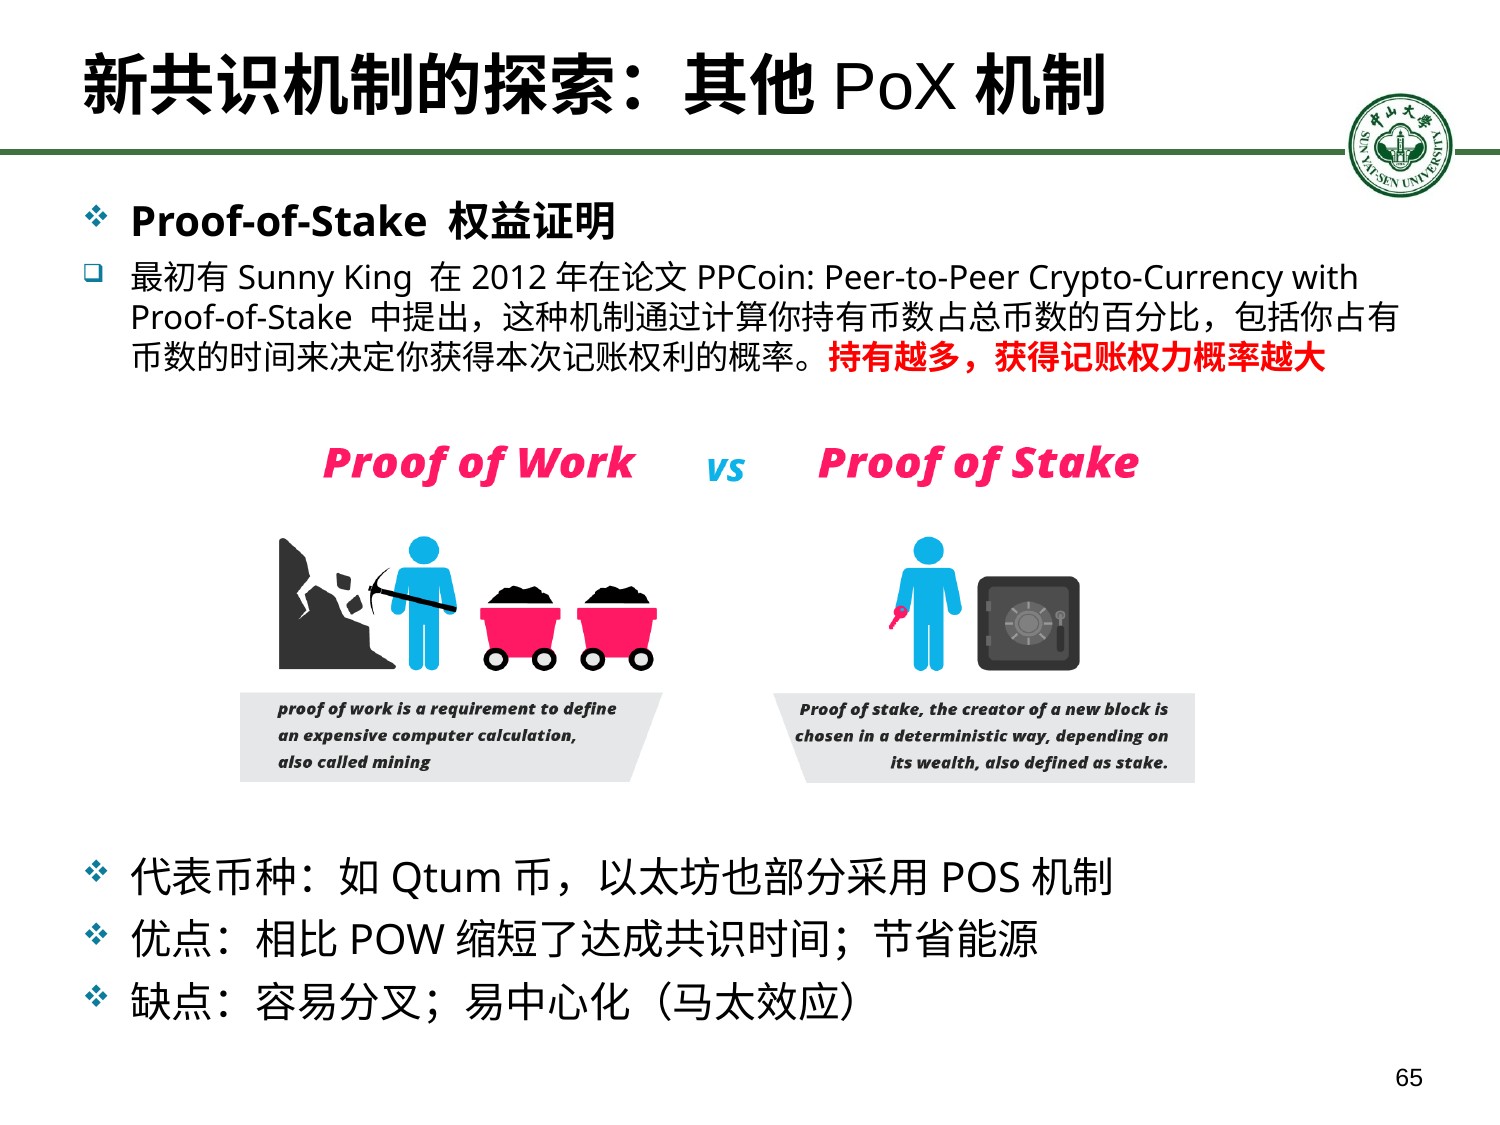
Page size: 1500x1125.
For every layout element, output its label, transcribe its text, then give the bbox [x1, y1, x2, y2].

picture [1345, 90, 1455, 200]
title 新共识机制的探索：其他PoX机制 [67, 42, 1426, 130]
list Proof-of-Stake 权益证明 最初有Sunny King 在2012年在论文PPCoin: Peer-to-Peer Crypto-Currency with Proof-of-Stake 中提出，这种机制通过计算你持有币数占总币数的百分比，包括你占有币数的时间来决定你获得本次记账权利的概率。持有越多，获得记账权力概率越大 代表币种：如Qtum币，以太坊也部分采用POS机制 优点：相比POW缩短了达成共识时间；节省能源 缺点：容易分叉；易中心化（马太效应） [67, 187, 1426, 1038]
picture [239, 424, 1196, 801]
